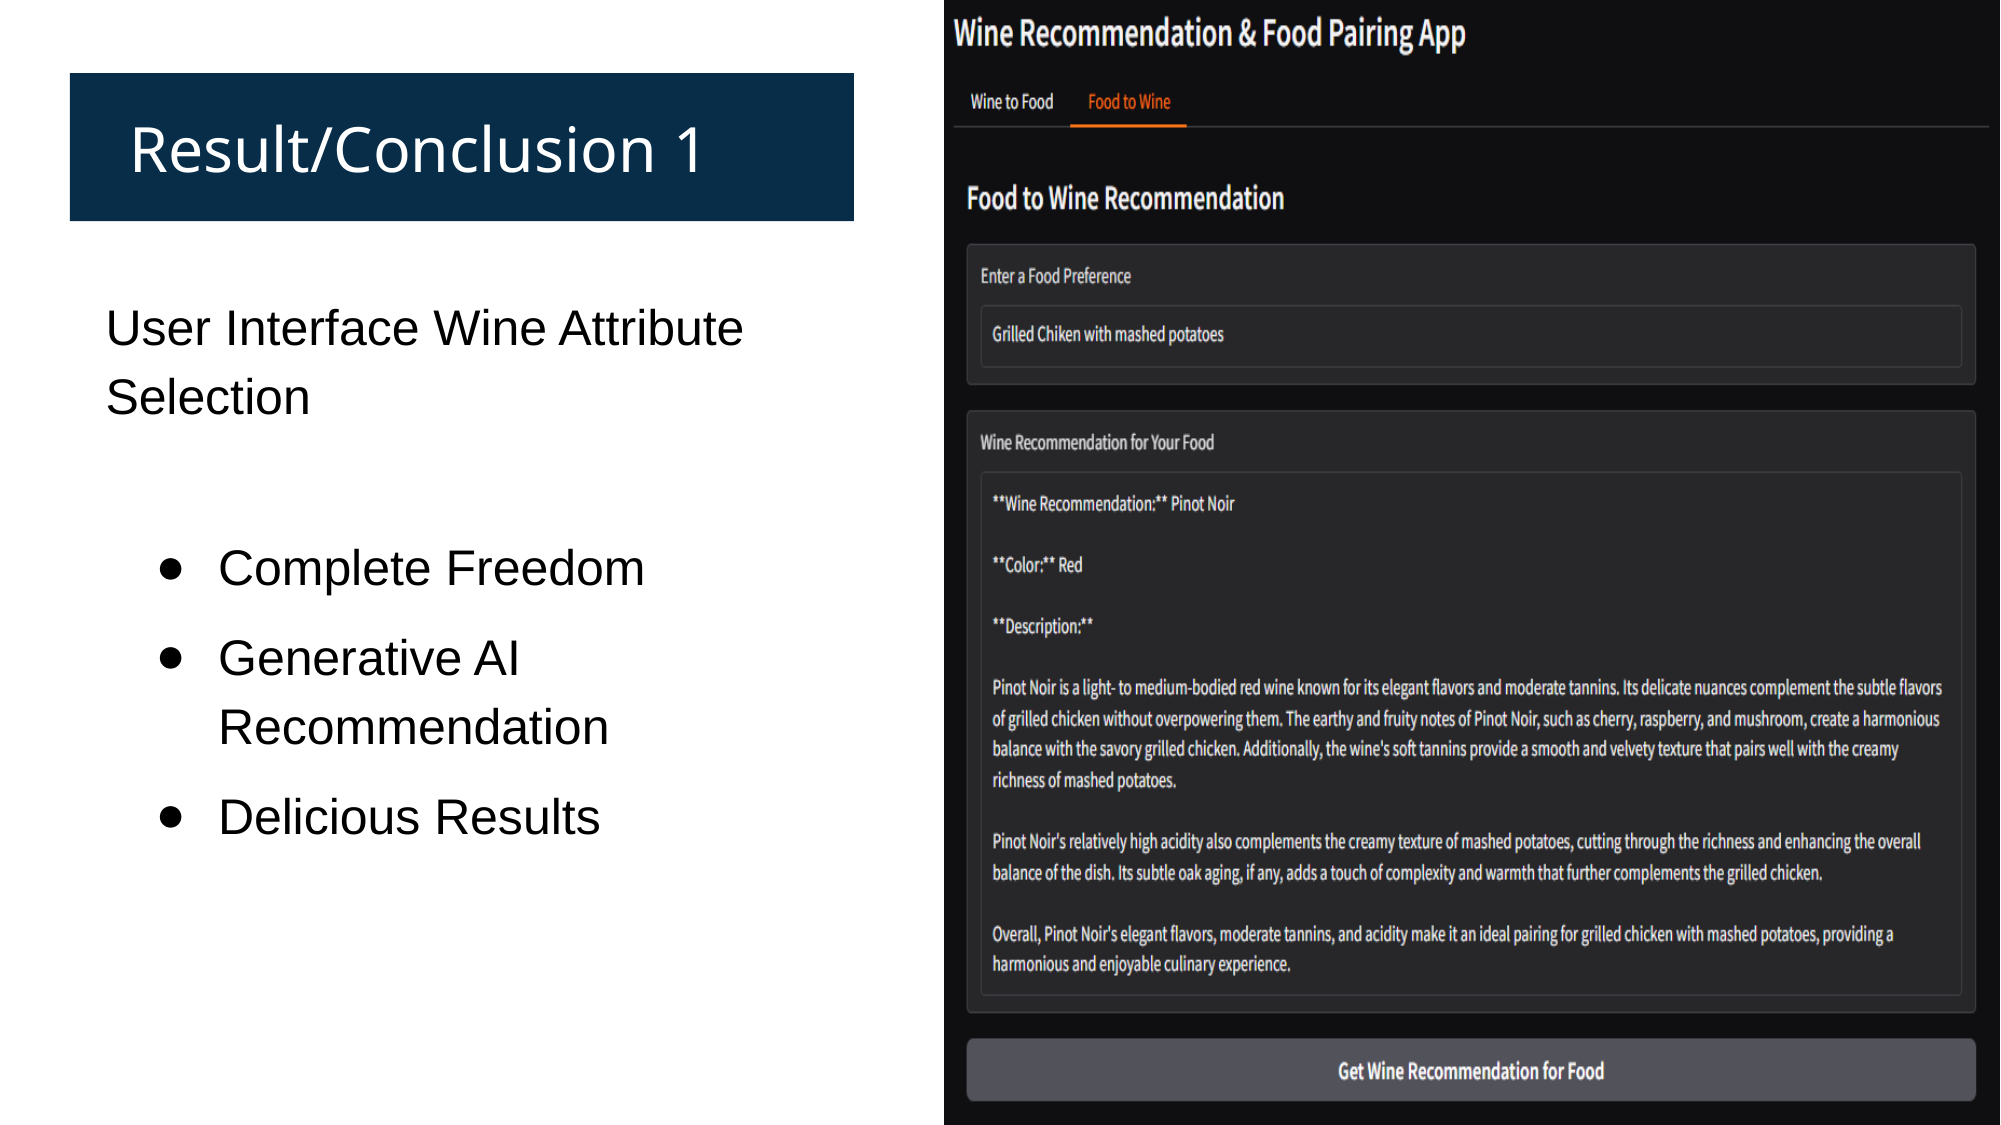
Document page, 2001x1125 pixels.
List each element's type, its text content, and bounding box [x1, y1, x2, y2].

text_box [69, 73, 854, 222]
text_box Complete Freedom Generative AI Recommendation Delicious Results [128, 511, 715, 924]
text_box User Interface Wine Attribute Selection [90, 271, 875, 440]
picture [944, 0, 2000, 1125]
text_box Result/Conclusion 1 [114, 130, 798, 164]
